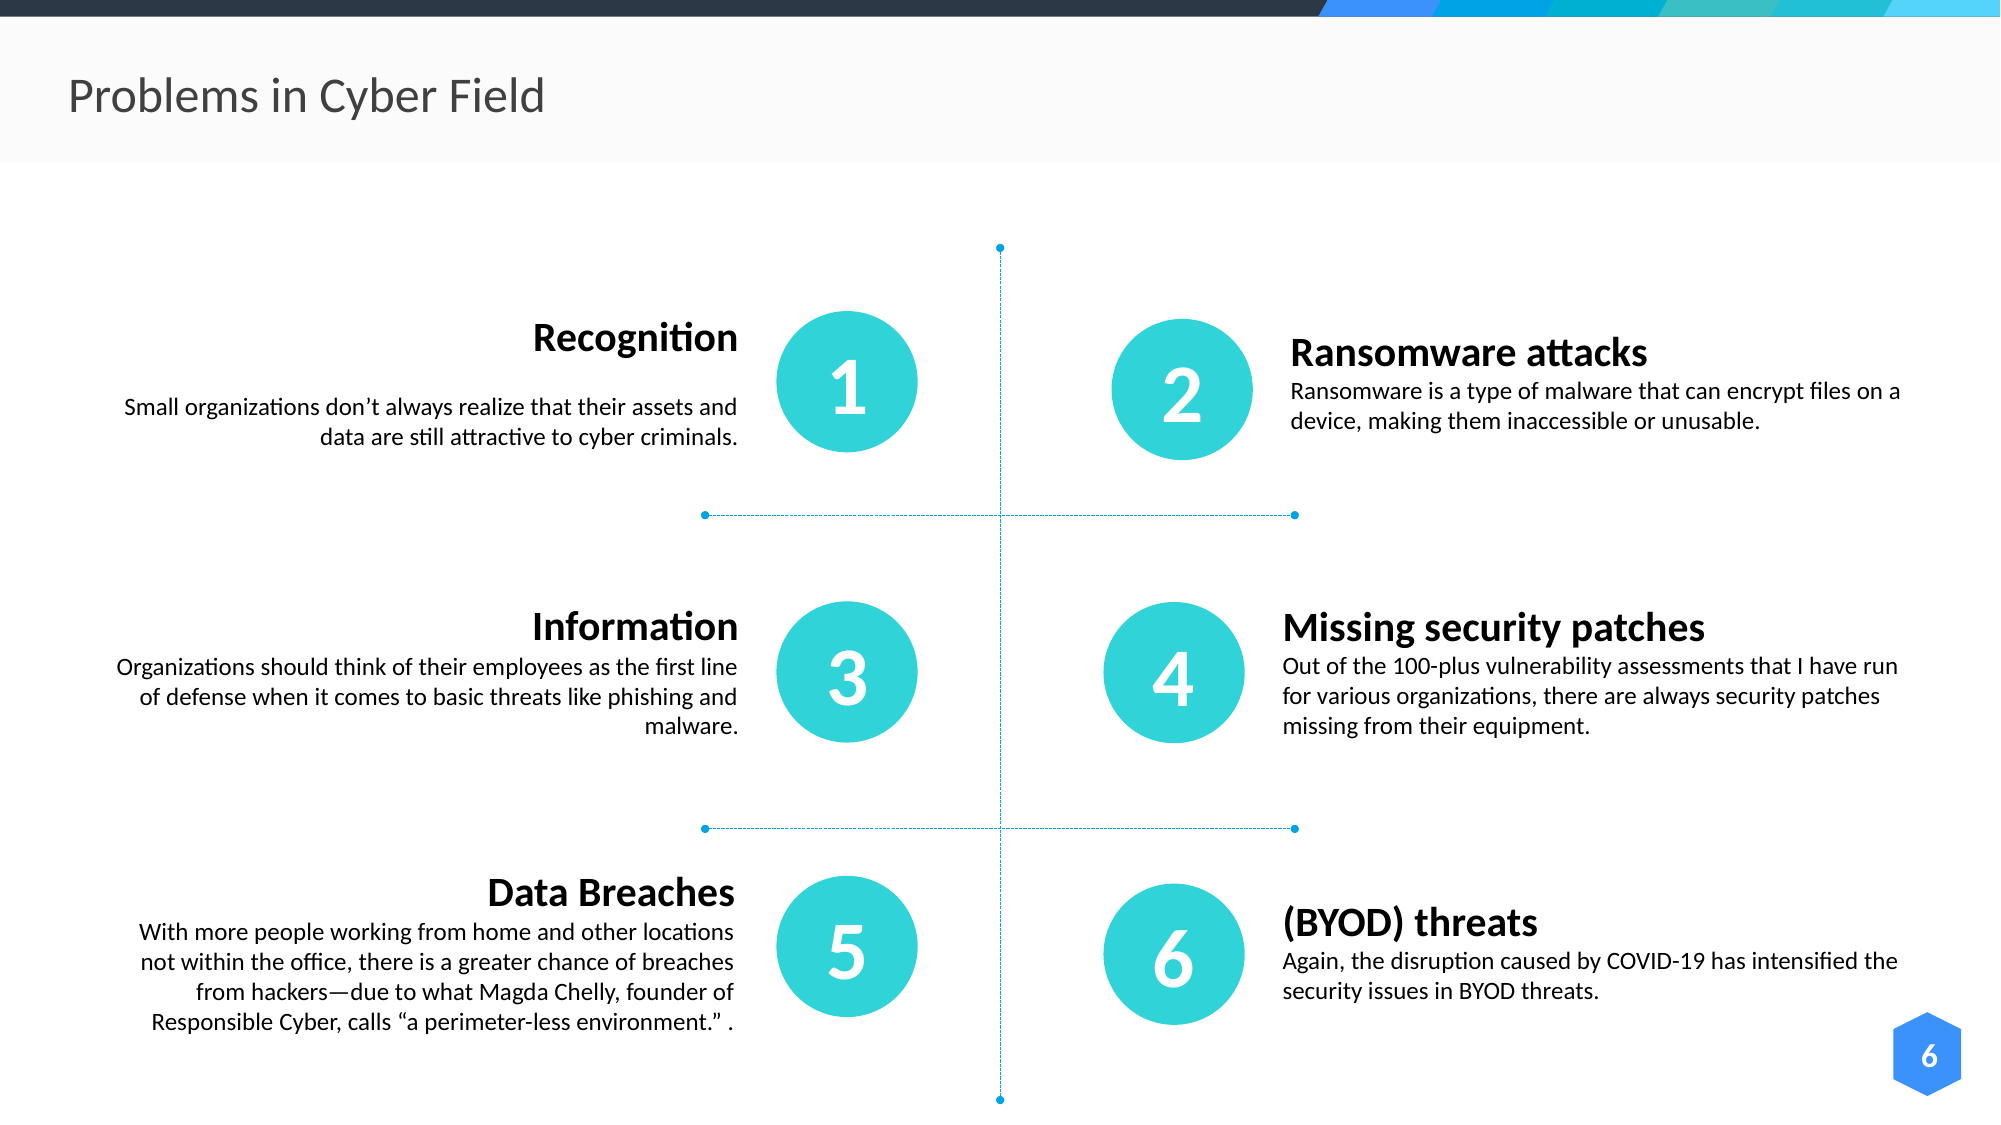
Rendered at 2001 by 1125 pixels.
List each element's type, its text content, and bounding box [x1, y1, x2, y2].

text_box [103, 598, 918, 743]
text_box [1295, 315, 1926, 463]
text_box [99, 864, 705, 1036]
text_box Problems in Cyber Field [53, 54, 1167, 137]
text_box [1103, 598, 1918, 744]
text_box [1295, 883, 1975, 1025]
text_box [103, 309, 705, 453]
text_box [705, 247, 1295, 1100]
